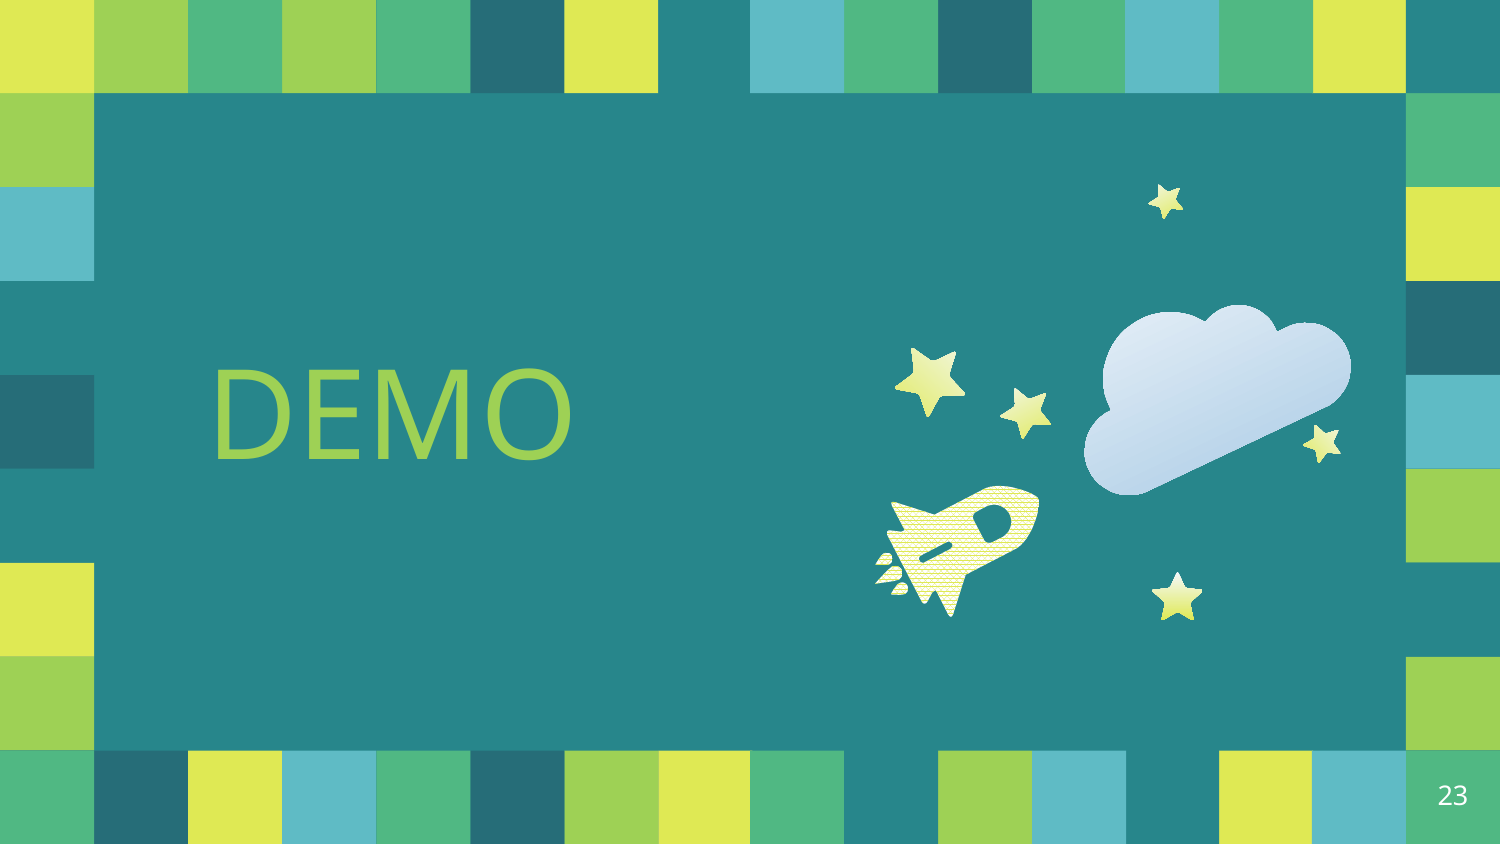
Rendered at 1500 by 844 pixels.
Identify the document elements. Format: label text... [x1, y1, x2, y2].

text_box [1303, 425, 1341, 463]
text_box [1084, 305, 1351, 495]
text_box [1148, 184, 1183, 219]
text_box [1000, 388, 1051, 439]
text_box [1152, 572, 1203, 621]
text_box [895, 348, 965, 417]
title DEMO [190, 309, 848, 500]
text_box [882, 471, 1025, 615]
slide_number 23 [1405, 749, 1500, 844]
